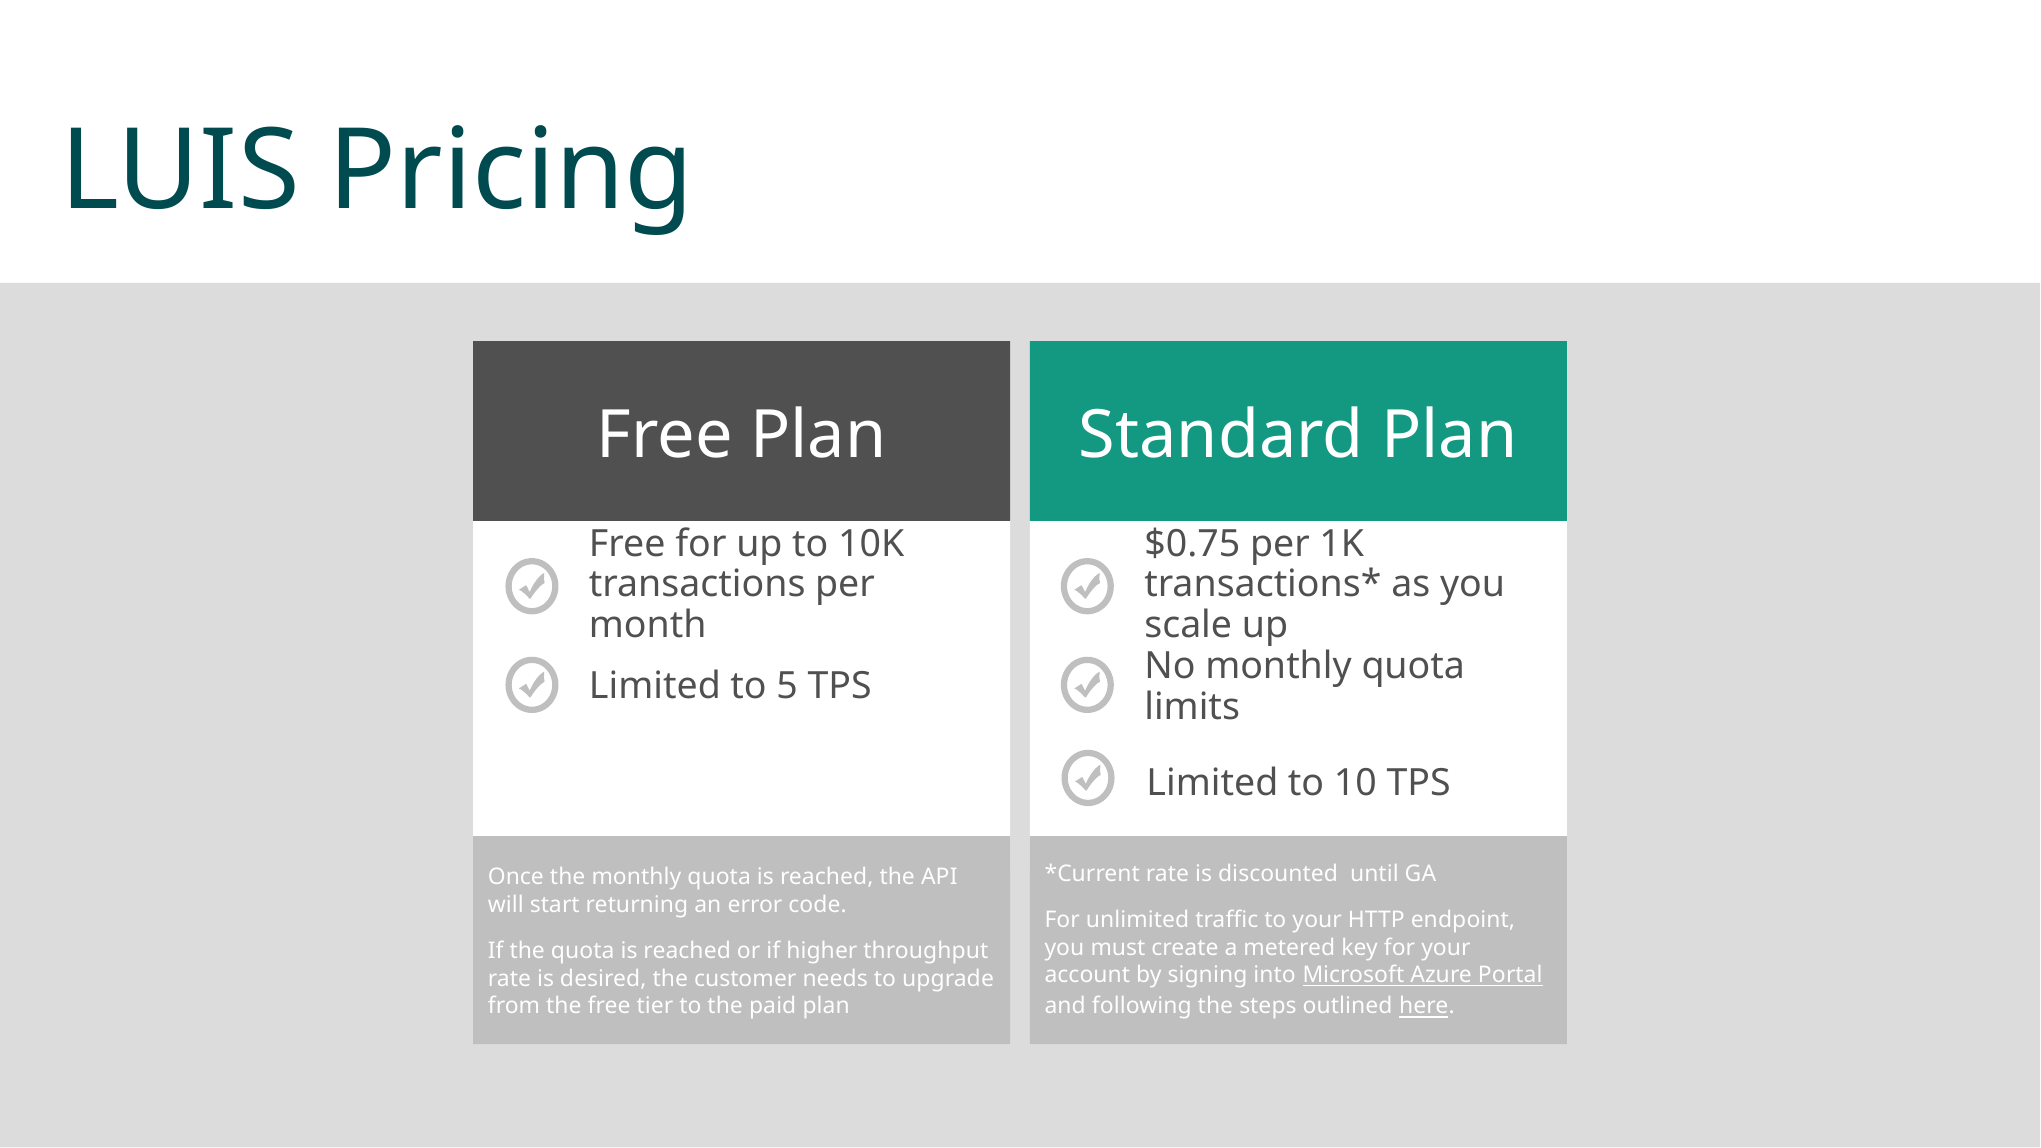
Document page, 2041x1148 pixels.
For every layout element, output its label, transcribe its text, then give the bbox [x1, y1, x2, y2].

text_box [1029, 341, 1567, 1045]
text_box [473, 341, 1011, 1045]
text_box [0, 282, 2041, 1148]
title LUIS Pricing [45, 61, 1996, 283]
